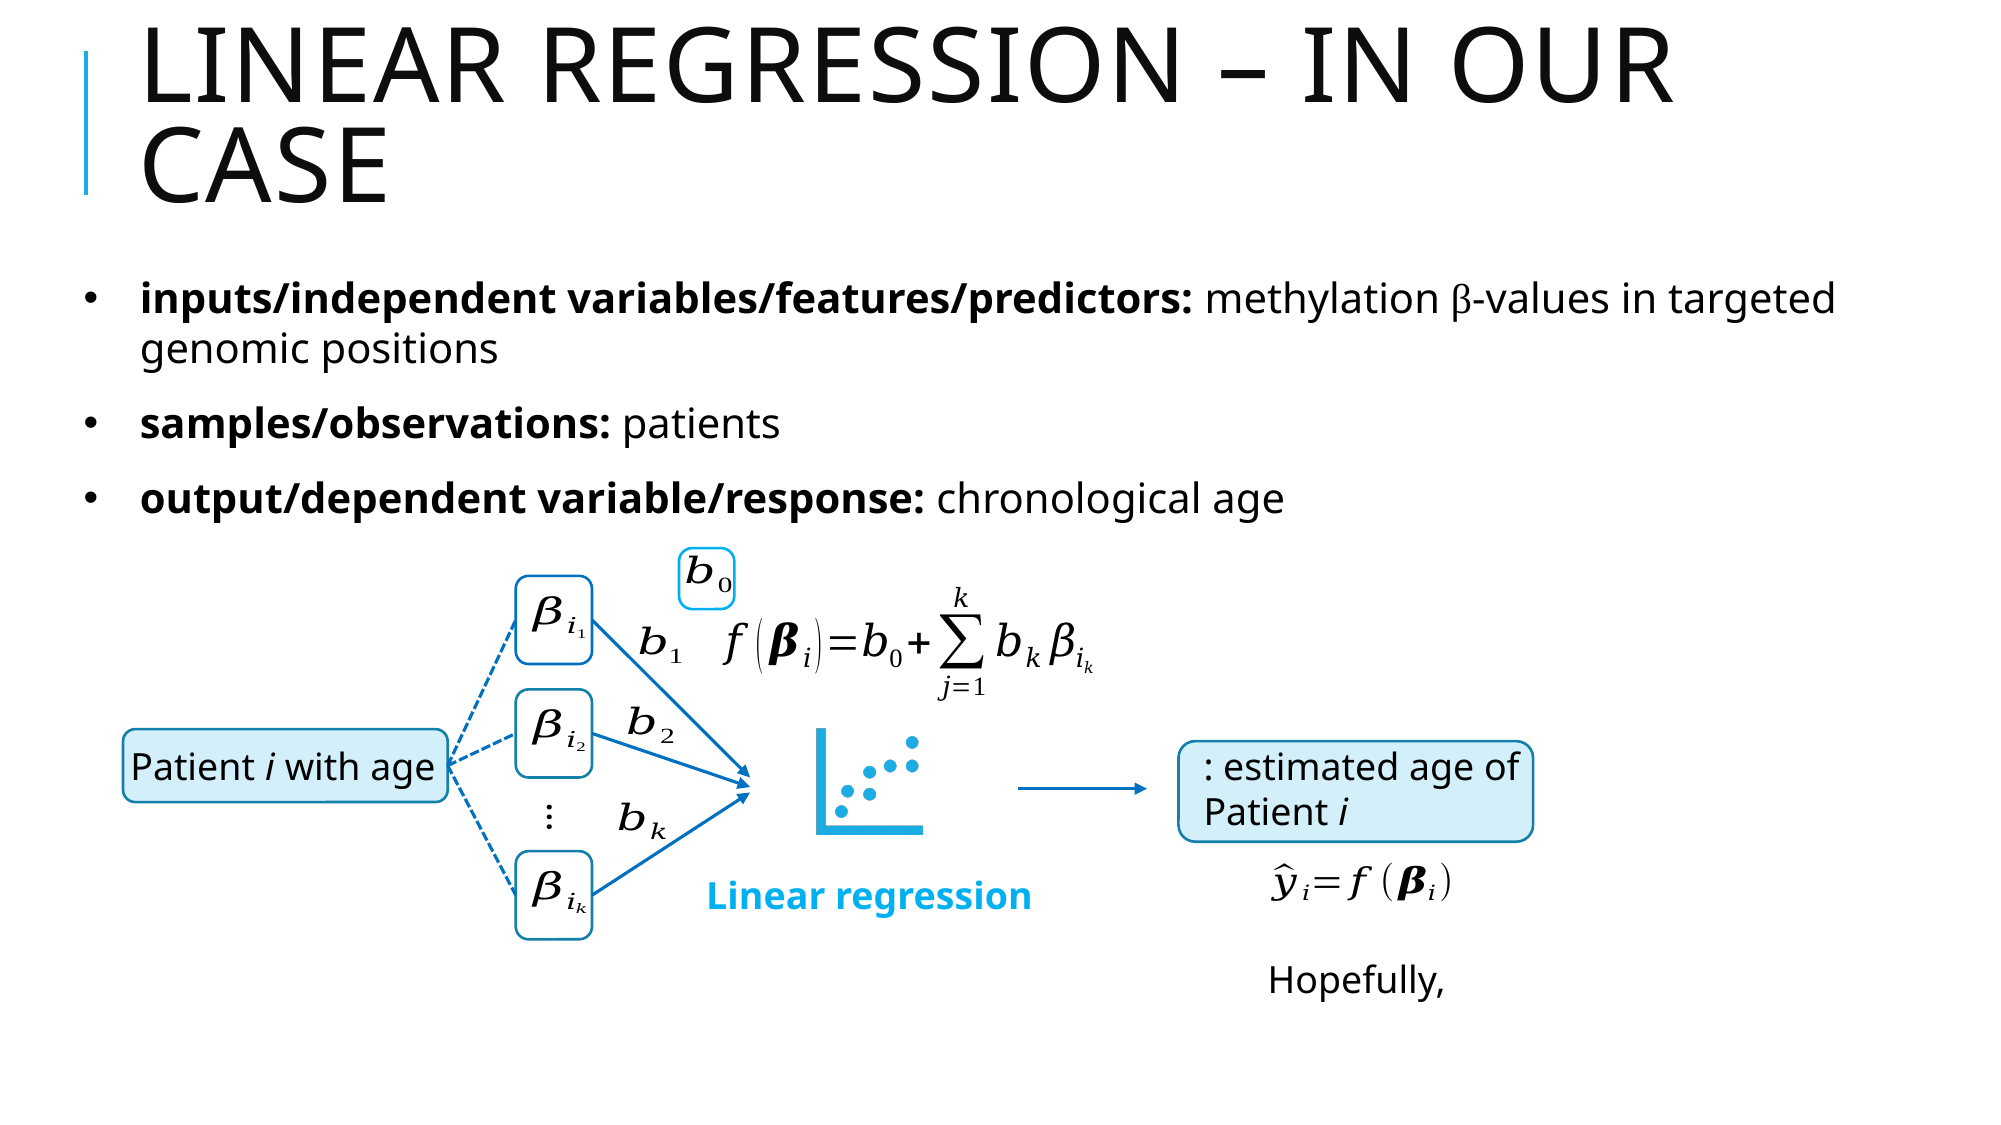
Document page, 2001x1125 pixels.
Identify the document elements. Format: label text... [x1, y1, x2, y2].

text_box [522, 688, 584, 779]
text_box … [532, 787, 585, 847]
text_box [447, 619, 516, 729]
text_box [514, 574, 594, 666]
text_box Linear regression – in our case [123, 0, 1718, 246]
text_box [447, 733, 516, 761]
picture [794, 706, 945, 857]
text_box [591, 619, 751, 730]
text_box Linear regression [691, 864, 1048, 925]
text_box [677, 546, 736, 611]
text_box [591, 792, 751, 896]
text_box [1177, 739, 1535, 844]
text_box inputs/independent variables/features/predictors: methylation β-values in targeted genomic positions samples/observations: patients output/dependent variable/response: chronological age [68, 264, 1944, 530]
text_box [514, 849, 594, 941]
text_box [121, 727, 440, 804]
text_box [591, 733, 751, 788]
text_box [447, 765, 516, 896]
